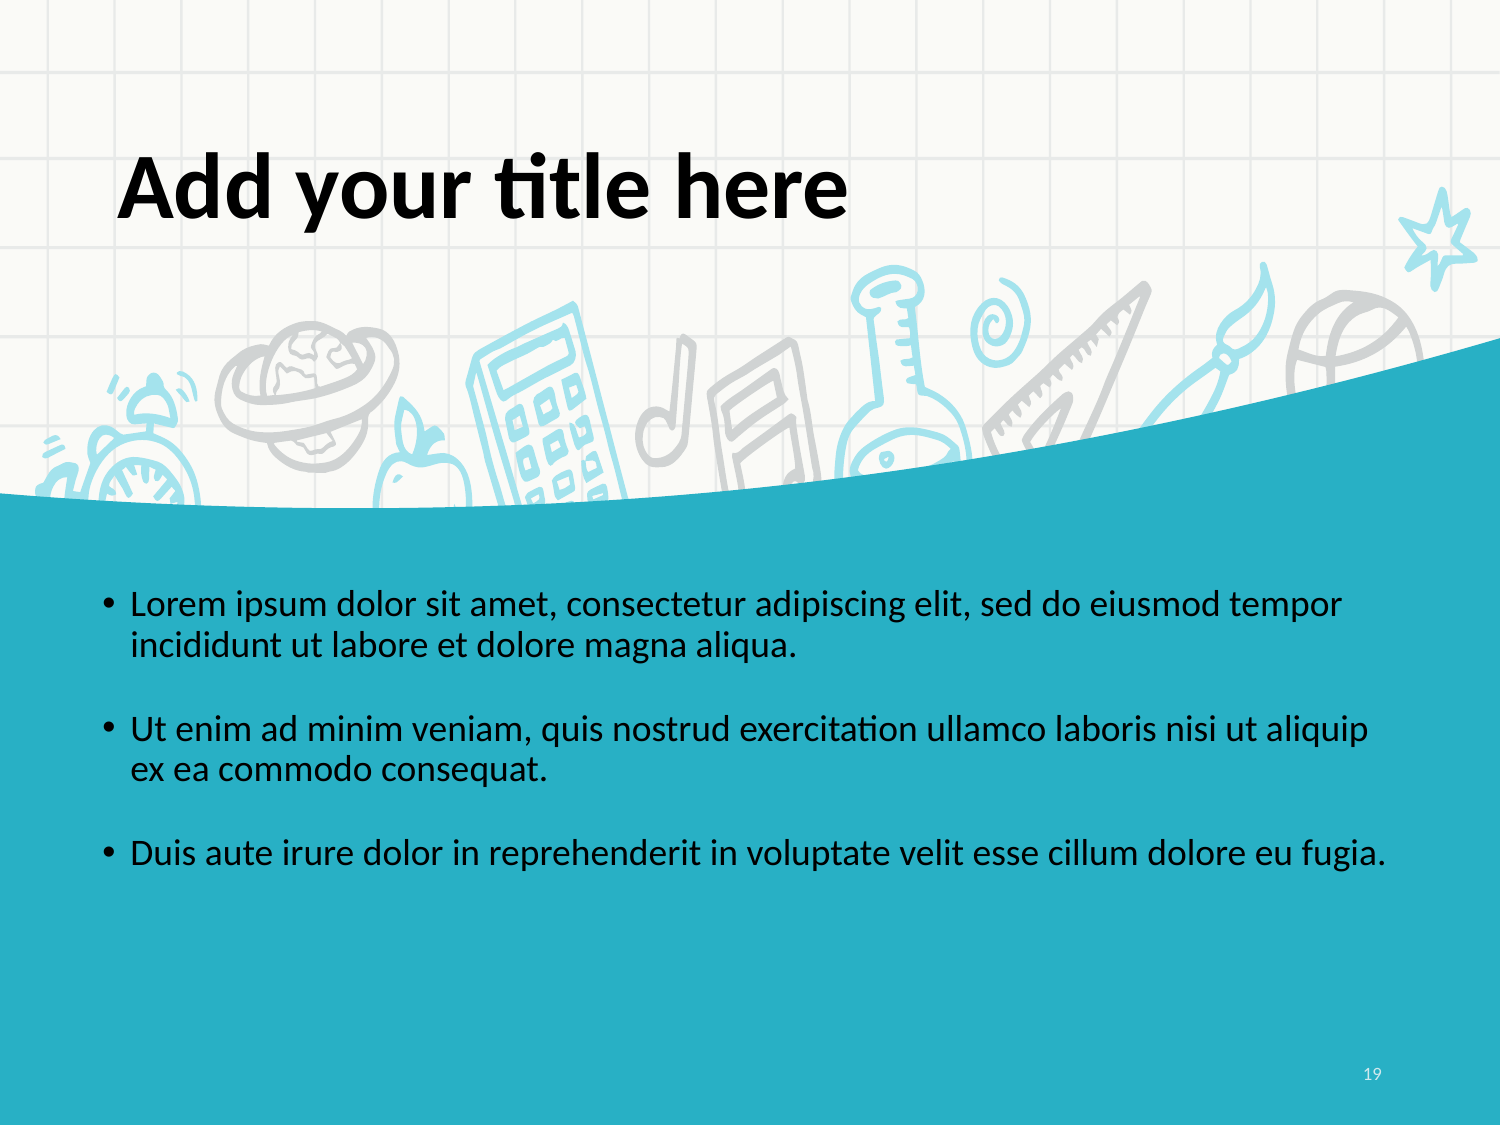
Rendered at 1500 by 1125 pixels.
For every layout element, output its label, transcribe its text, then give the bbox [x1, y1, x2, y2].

slide_number 19 [1059, 1042, 1397, 1103]
list Lorem ipsum dolor sit amet, consectetur adipiscing elit, sed do eiusmod tempor incididunt ut labore et dolore magna aliqua. Ut enim ad minim veniam, quis nostrud exercitation ullamco laboris nisi ut aliquip ex ea commodo consequat. Duis aute irure dolor in reprehenderit in voluptate velit esse cillum dolore eu fugia. [102, 569, 1397, 1011]
title Add your title here [102, 42, 1397, 247]
